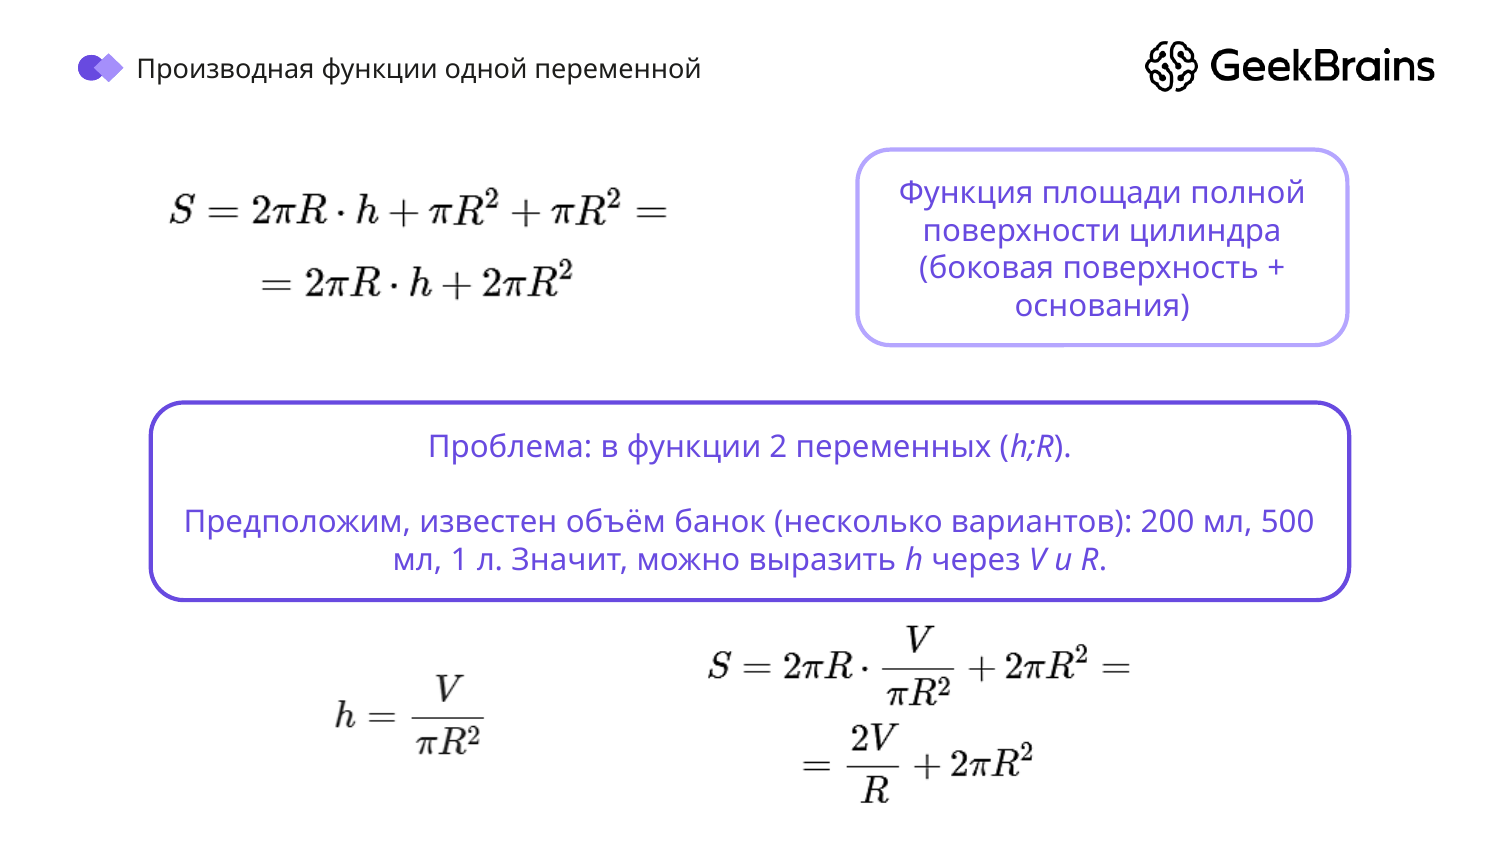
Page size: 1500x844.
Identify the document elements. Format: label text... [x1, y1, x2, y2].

title Производная функции одной переменной [134, 39, 812, 83]
text_box Функция площади полной поверхности цилиндра (боковая поверхность + основания) [857, 149, 1348, 346]
picture [152, 174, 708, 321]
text_box Проблема: в функции 2 переменных (h;R). Предположим, известен объём банок (несколько вариантов): 200 мл, 500 мл, 1 л. Значит, можно выразить h через V и R. [150, 402, 1350, 601]
picture [317, 644, 511, 785]
picture [1145, 39, 1435, 93]
text_box [78, 54, 102, 81]
picture [686, 592, 1160, 837]
text_box [93, 53, 124, 82]
